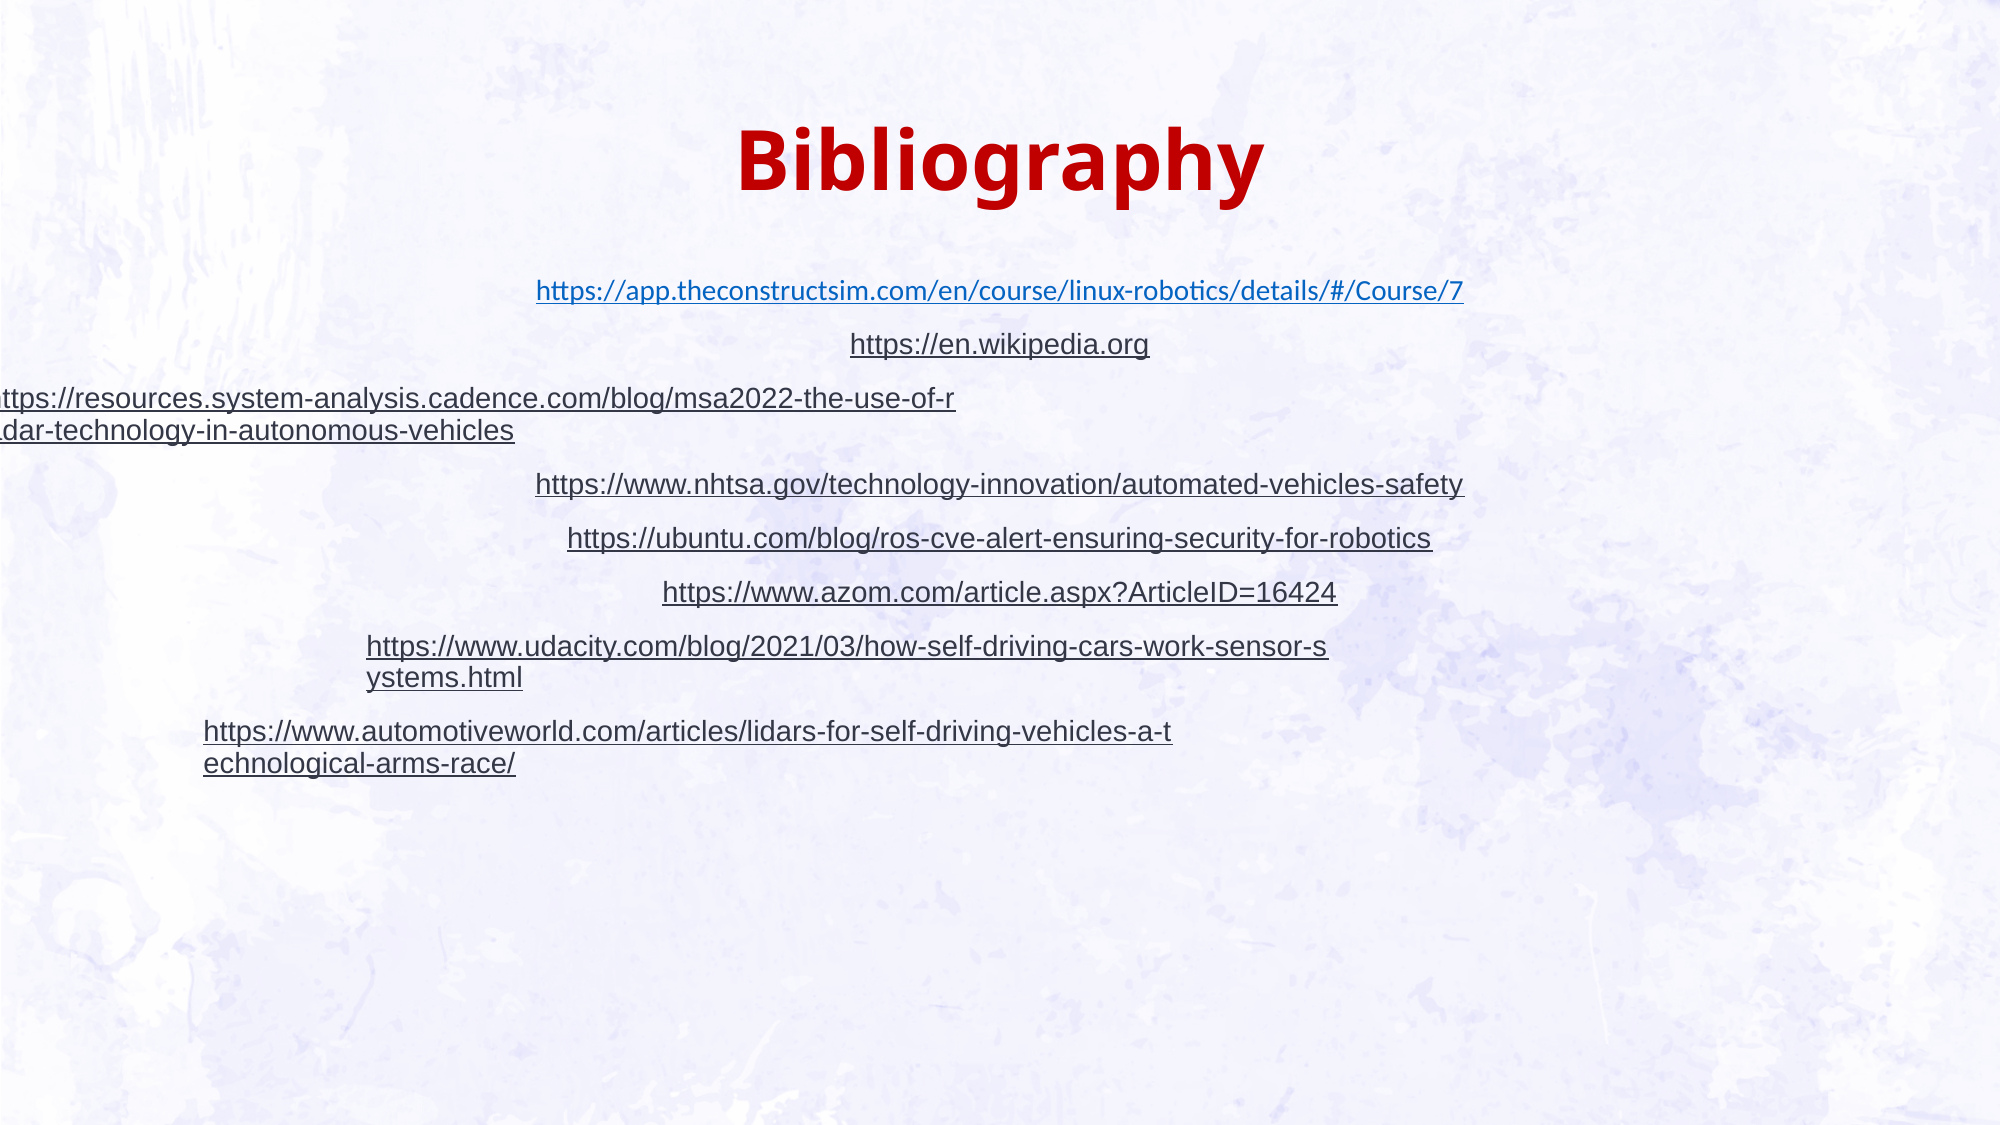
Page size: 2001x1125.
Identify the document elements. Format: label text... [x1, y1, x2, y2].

text_box Bibliography [157, 77, 1843, 262]
text_box https://app.theconstructsim.com/en/course/linux-robotics/details/#/Course/7 https://en.wikipedia.org https://resources.system-analysis.cadence.com/blog/msa2022-the-use-of-radar-technology-in-autonomous-vehicles https://www.nhtsa.gov/technology-innovation/automated-vehicles-safety https://ubuntu.com/blog/ros-cve-alert-ensuring-security-for-robotics https://www.azom.com/article.aspx?ArticleID=16424 https://www.udacity.com/blog/2021/03/how-self-driving-cars-work-sensor-systems.html https://www.automotiveworld.com/articles/lidars-for-self-driving-vehicles-a-technological-arms-race/ [500, 262, 1500, 746]
